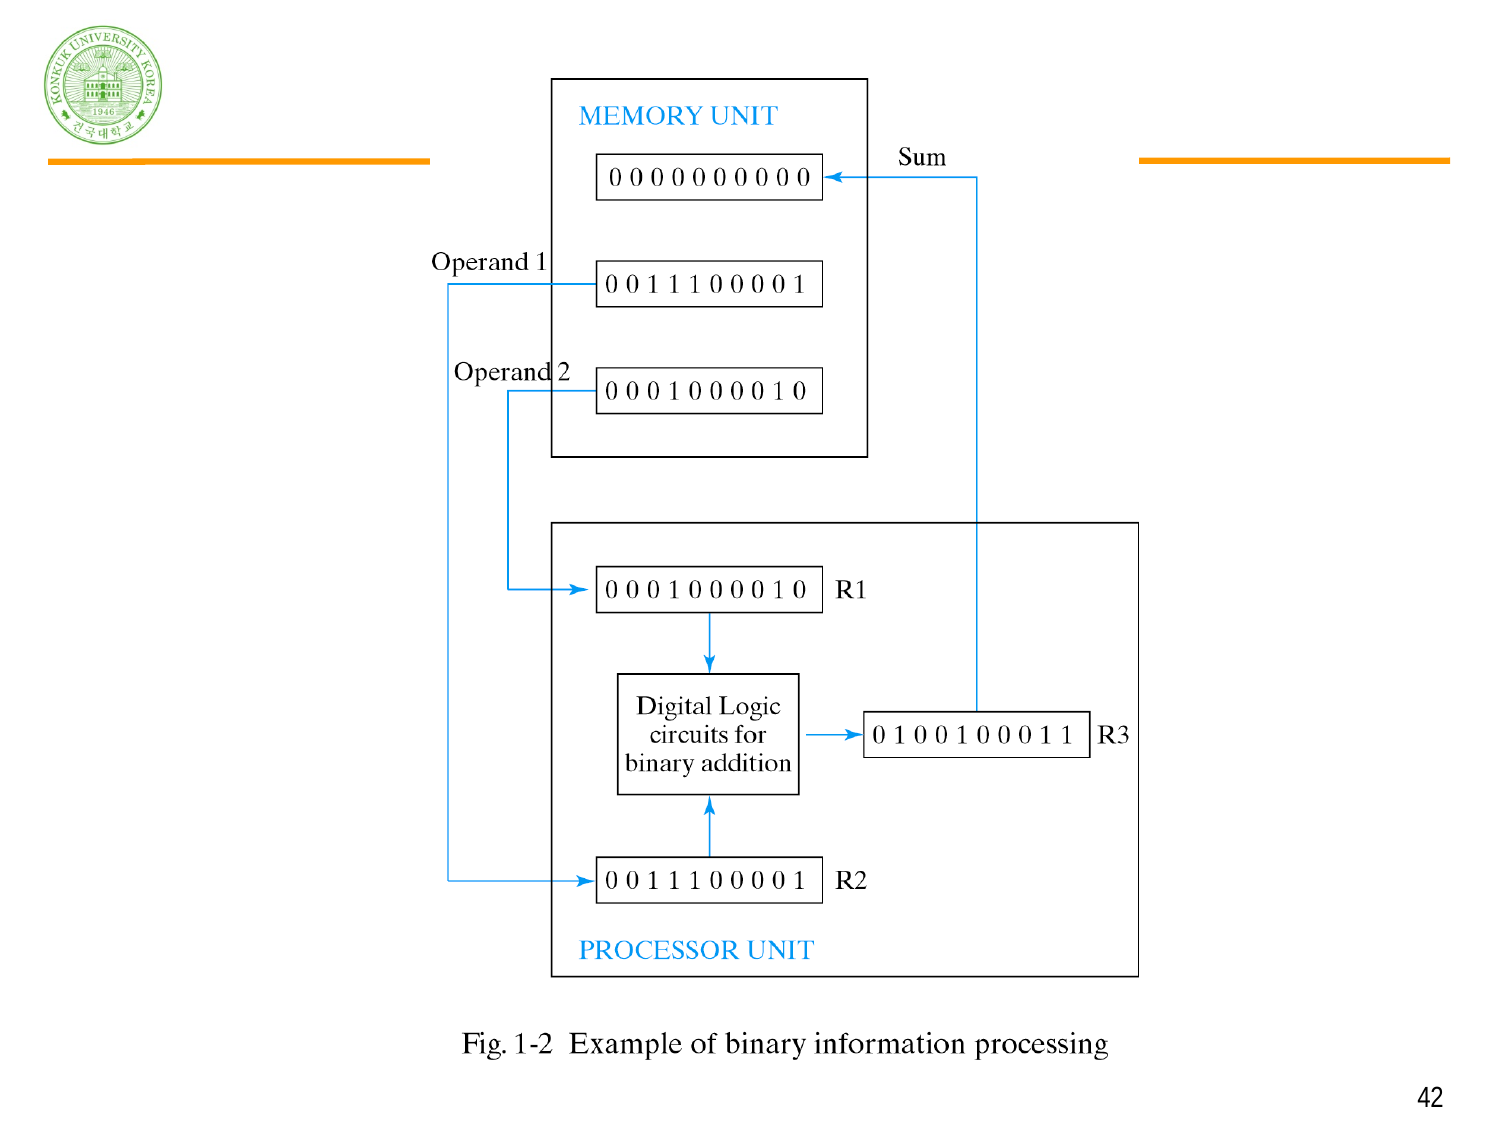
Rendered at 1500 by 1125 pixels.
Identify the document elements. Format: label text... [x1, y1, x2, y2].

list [430, 77, 1139, 1060]
slide_number 42 [1104, 1070, 1460, 1118]
picture [35, 19, 172, 148]
